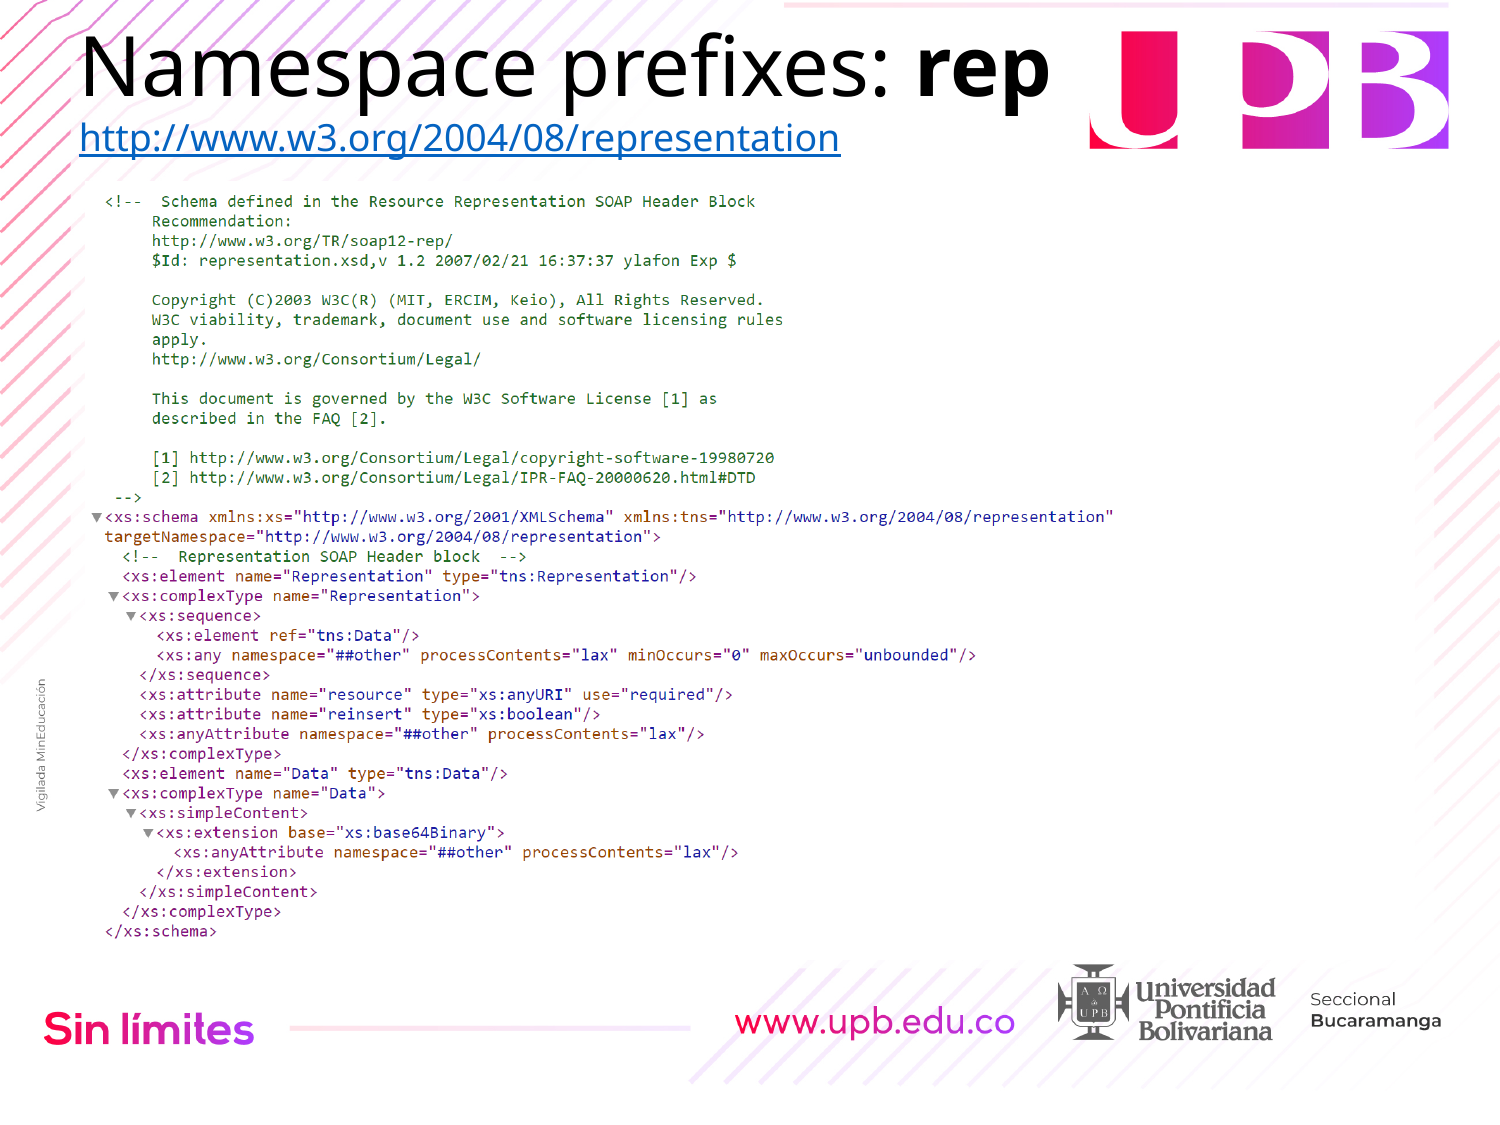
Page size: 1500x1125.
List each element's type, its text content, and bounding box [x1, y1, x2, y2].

title Namespace prefixes: rep http://www.w3.org/2004/08/representation [63, 0, 1358, 192]
picture [0, 0, 1500, 1091]
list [84, 181, 1415, 960]
